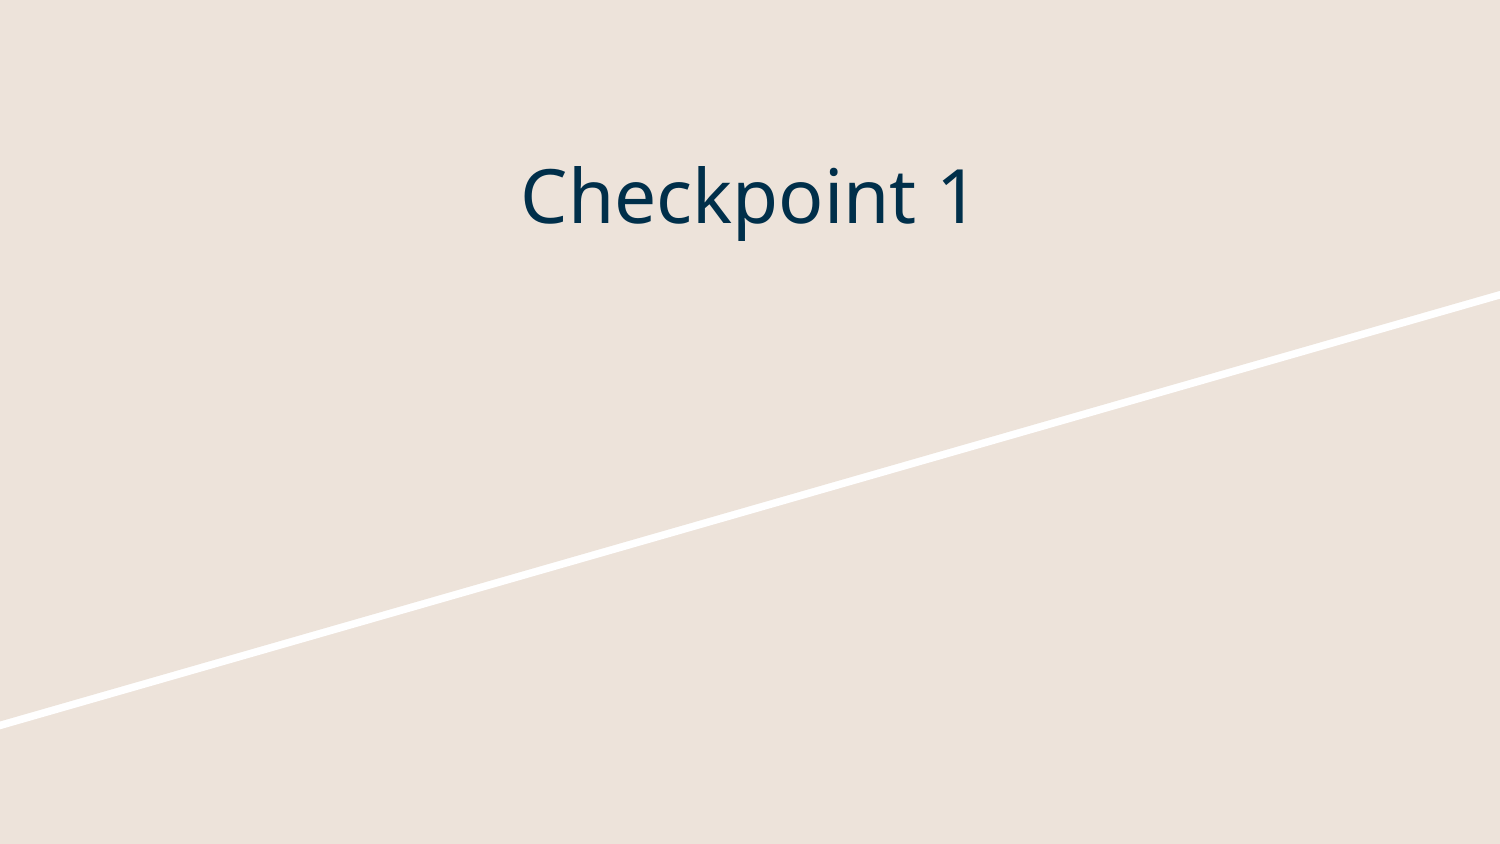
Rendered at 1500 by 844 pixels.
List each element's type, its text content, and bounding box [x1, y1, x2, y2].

title Checkpoint 1 [51, 88, 1449, 299]
